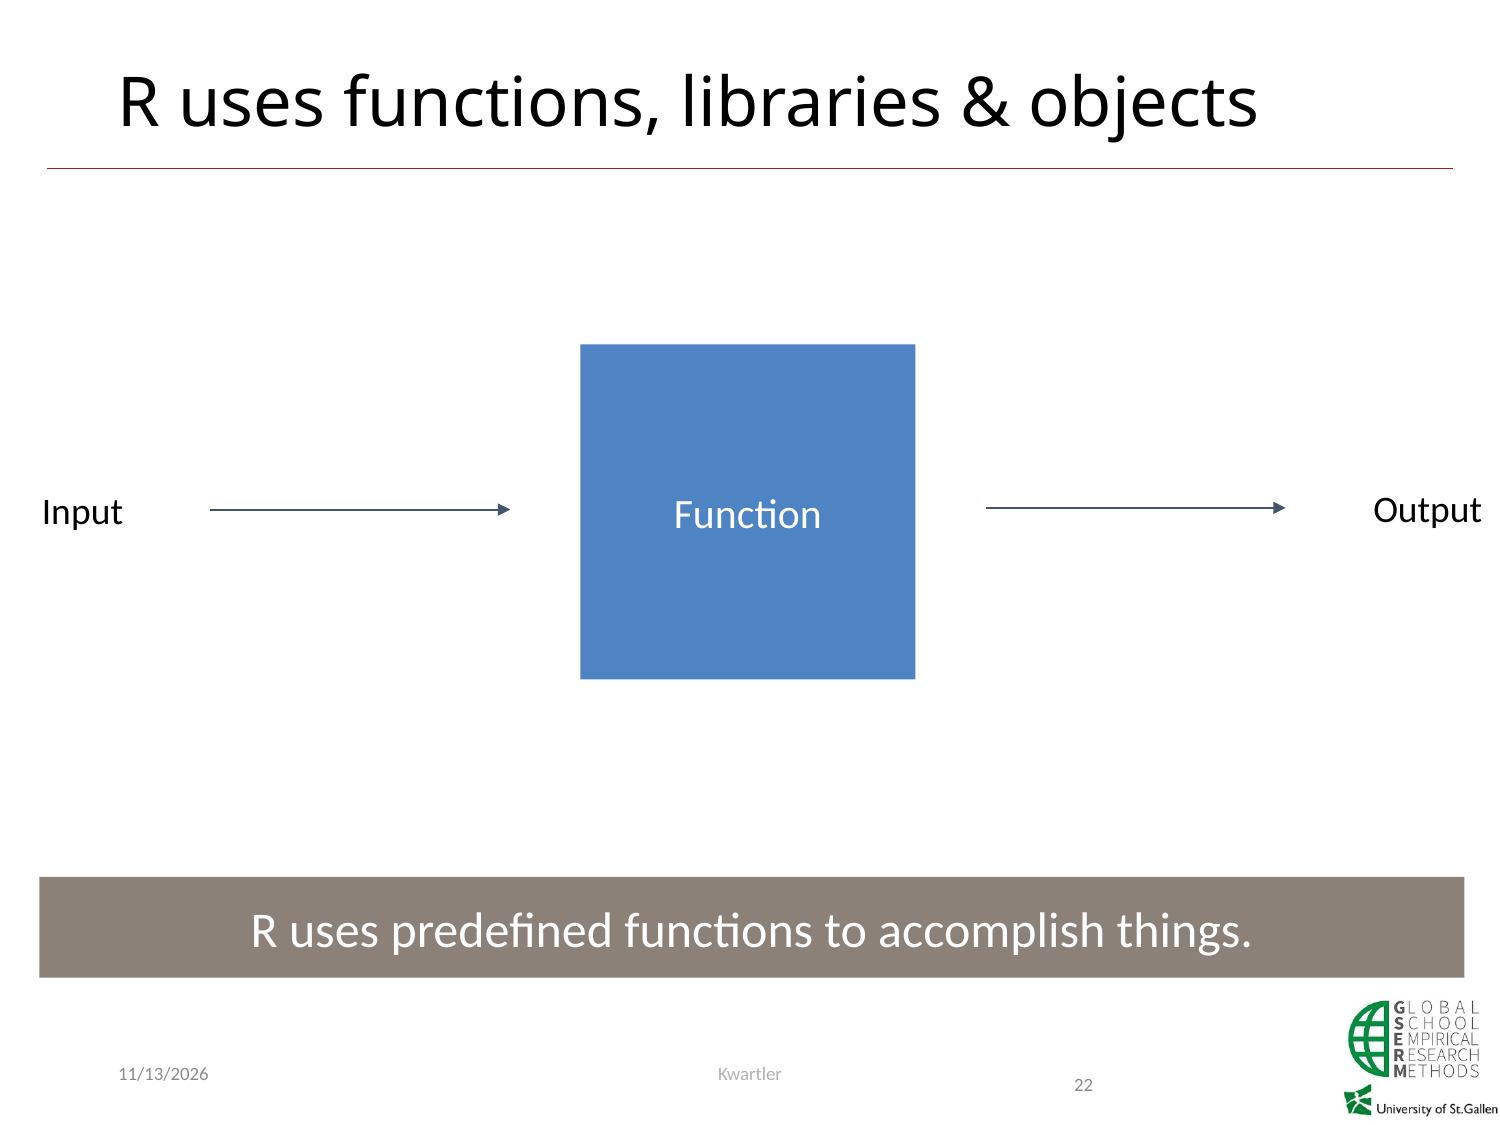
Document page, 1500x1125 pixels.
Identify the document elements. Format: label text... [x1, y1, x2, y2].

title R uses functions, libraries & objects [103, 59, 1397, 157]
picture [1342, 992, 1500, 1125]
text_box R uses predefined functions to accomplish things. [38, 876, 1465, 979]
text_box Function [579, 343, 916, 680]
text_box Output [1358, 477, 1498, 538]
footer Kwartler [496, 1042, 1004, 1103]
slide_number 22 [1059, 1042, 1200, 1103]
text_box Input [27, 479, 139, 539]
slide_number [103, 1042, 441, 1103]
